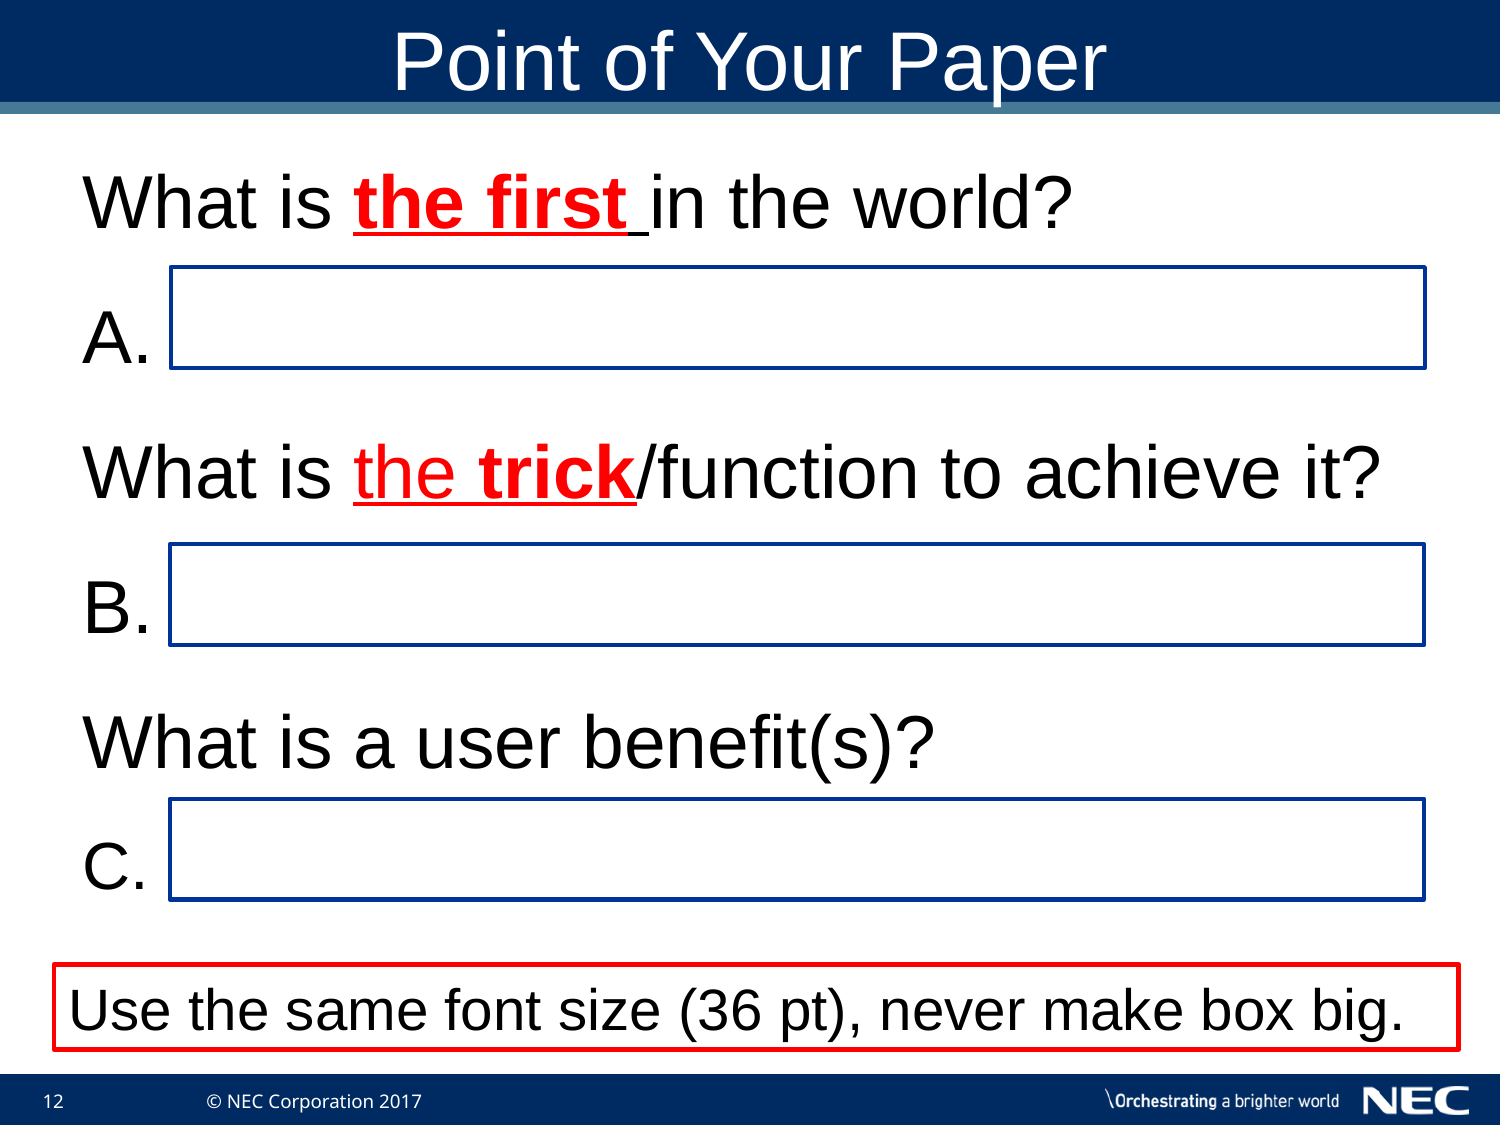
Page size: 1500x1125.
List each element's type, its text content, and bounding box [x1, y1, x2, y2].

title Point of Your Paper [29, 18, 1471, 96]
text_box What is the first in the world? A. What is the trick/function to achieve it? B. What is a user benefit(s)? C. [76, 102, 1425, 931]
text_box [170, 267, 1425, 368]
text_box [169, 544, 1425, 646]
picture [0, 1074, 1500, 1125]
text_box Use the same font size (36 pt), never make box big. [53, 964, 1459, 1050]
picture [0, 0, 1500, 114]
text_box [169, 798, 1425, 900]
